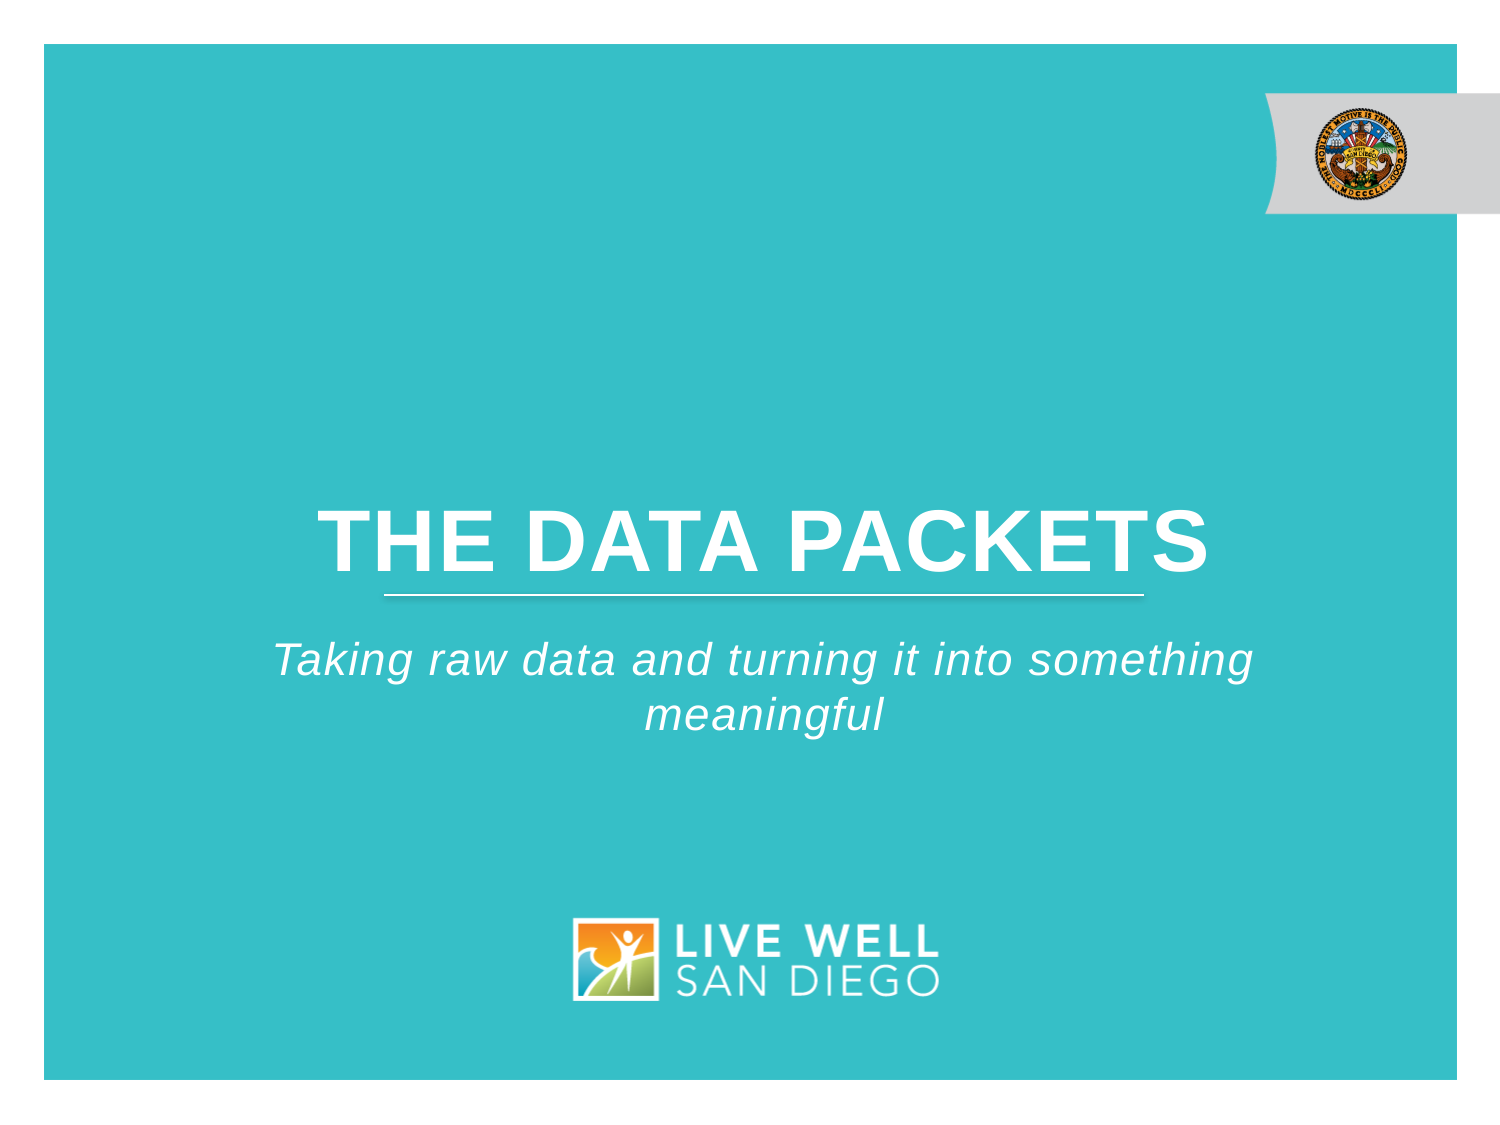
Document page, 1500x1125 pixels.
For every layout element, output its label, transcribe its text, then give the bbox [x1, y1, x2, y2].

title The Data Packets [126, 349, 1402, 591]
subtitle Taking raw data and turning it into something meaningful [239, 630, 1290, 840]
picture [0, 0, 1500, 1125]
